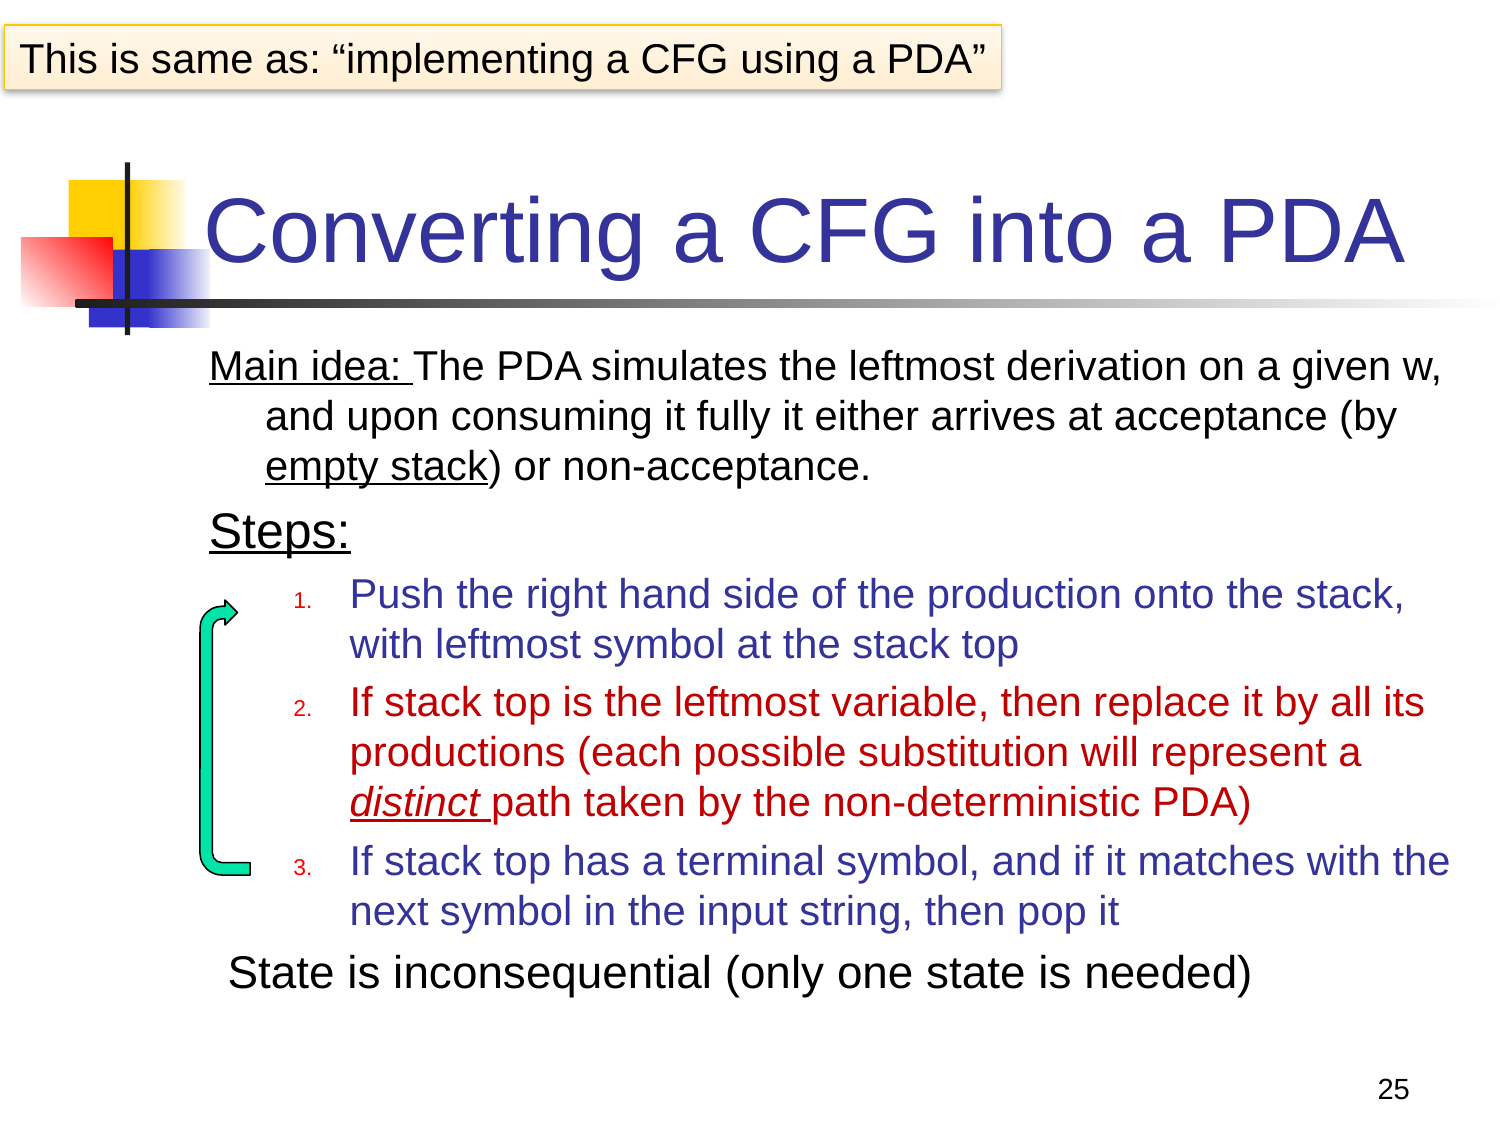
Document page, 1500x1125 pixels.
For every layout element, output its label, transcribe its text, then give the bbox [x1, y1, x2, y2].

list Main idea: The PDA simulates the leftmost derivation on a given w, and upon consuming it fully it either arrives at acceptance (by empty stack) or non-acceptance. Steps: Push the right hand side of the production onto the stack, with leftmost symbol at the stack top If stack top is the leftmost variable, then replace it by all its productions (each possible substitution will represent a distinct path taken by the non-deterministic PDA) If stack top has a terminal symbol, and if it matches with the next symbol in the input string, then pop it State is inconsequential (only one state is needed) [193, 330, 1470, 1007]
text_box [199, 600, 251, 876]
slide_number 25 [1112, 1037, 1426, 1113]
text_box This is same as: “implementing a CFG using a PDA” [4, 24, 1002, 90]
title Converting a CFG into a PDA [188, 101, 1468, 289]
